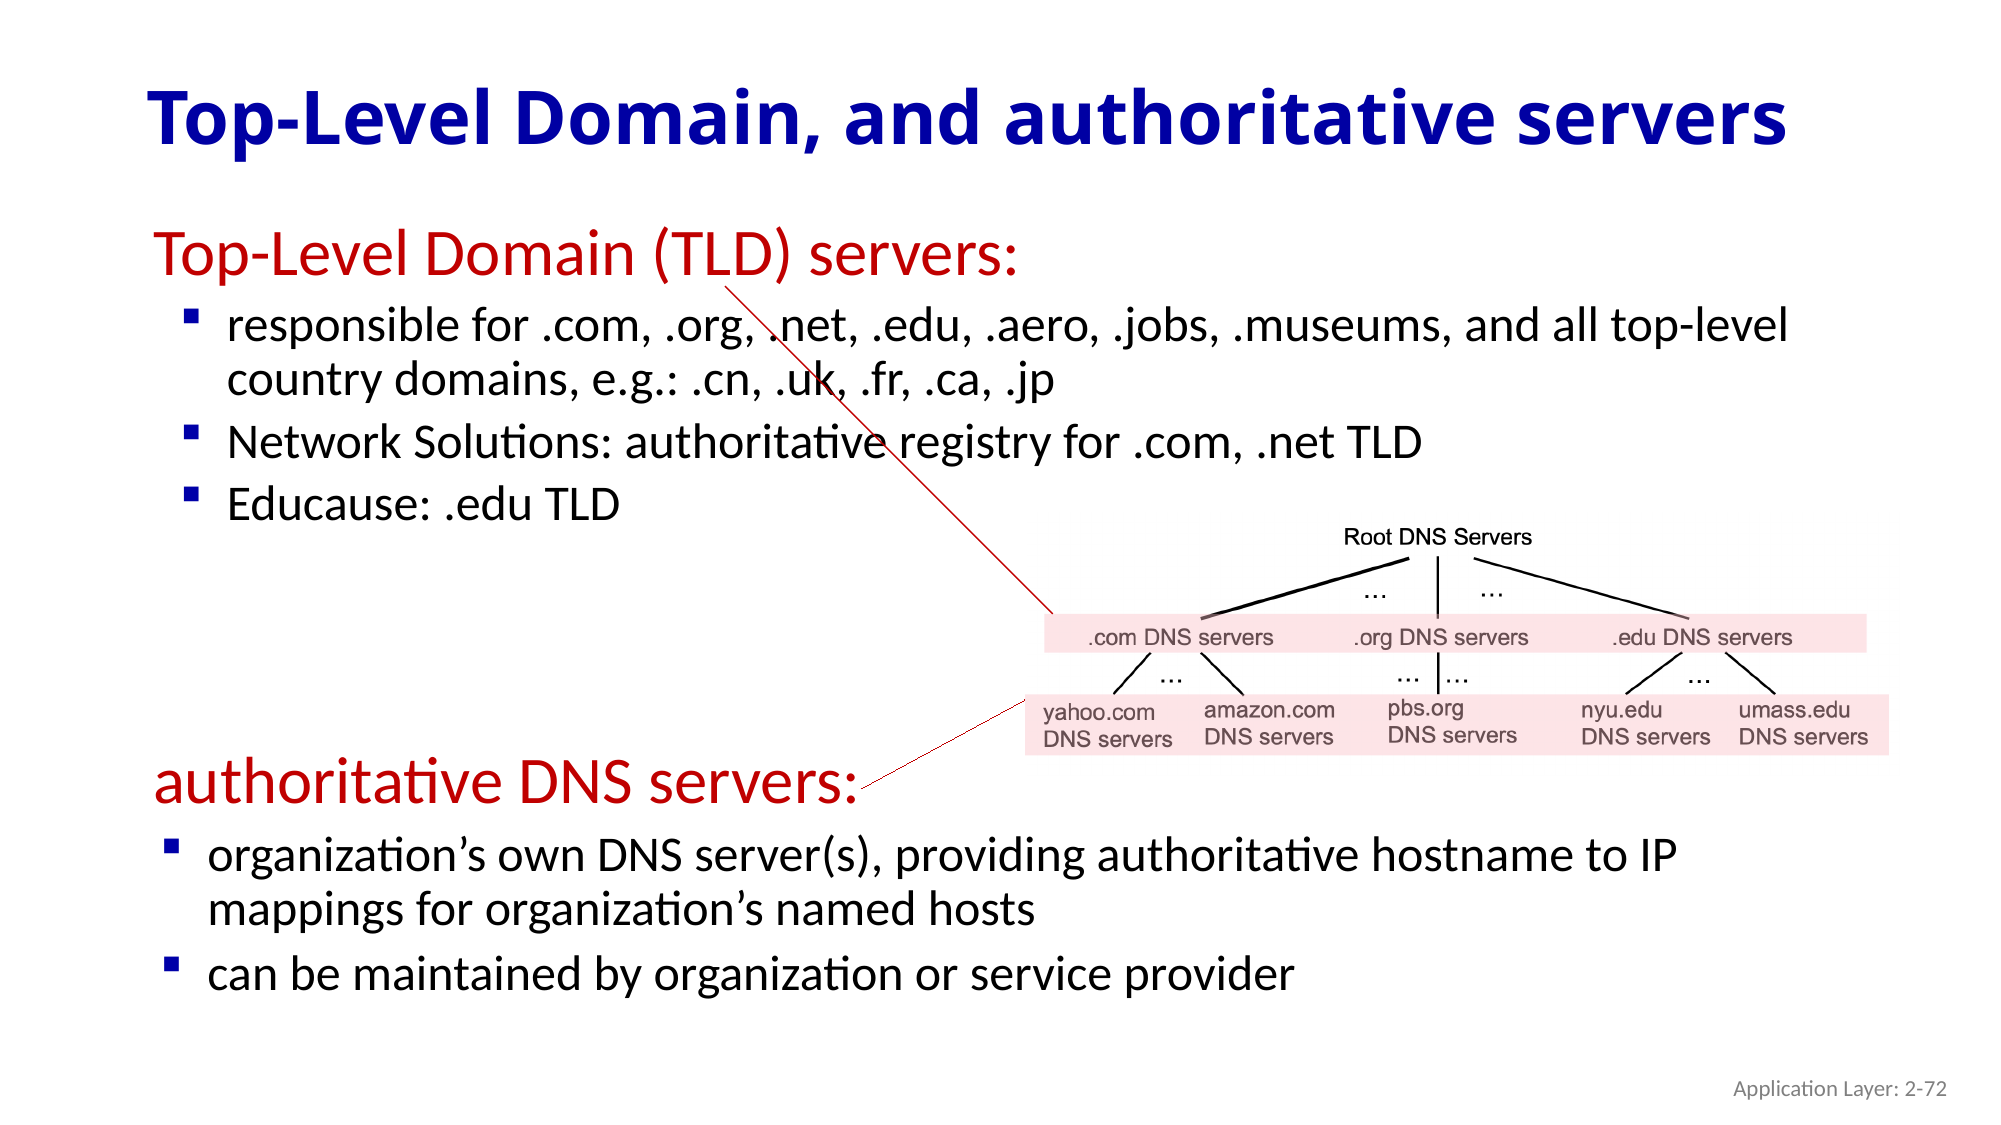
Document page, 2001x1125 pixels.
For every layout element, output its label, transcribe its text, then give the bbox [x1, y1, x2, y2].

text_box authoritative DNS servers: organization’s own DNS server(s), providing authoritative hostname to IP mappings for organization’s named hosts can be maintained by organization or service provider [117, 738, 1900, 1039]
text_box Top-Level Domain (TLD) servers: responsible for .com, .org, .net, .edu, .aero, .jobs, .museums, and all top-level country domains, e.g.: .cn, .uk, .fr, .ca, .jp Network Solutions: authoritative registry for .com, .net TLD Educause: .edu TLD [136, 210, 1920, 545]
slide_number Application Layer: 2-72 [1512, 1056, 1963, 1117]
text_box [724, 286, 1867, 653]
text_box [860, 694, 1889, 789]
picture [1027, 512, 1900, 776]
title Top-Level Domain, and authoritative servers [131, 47, 1856, 195]
